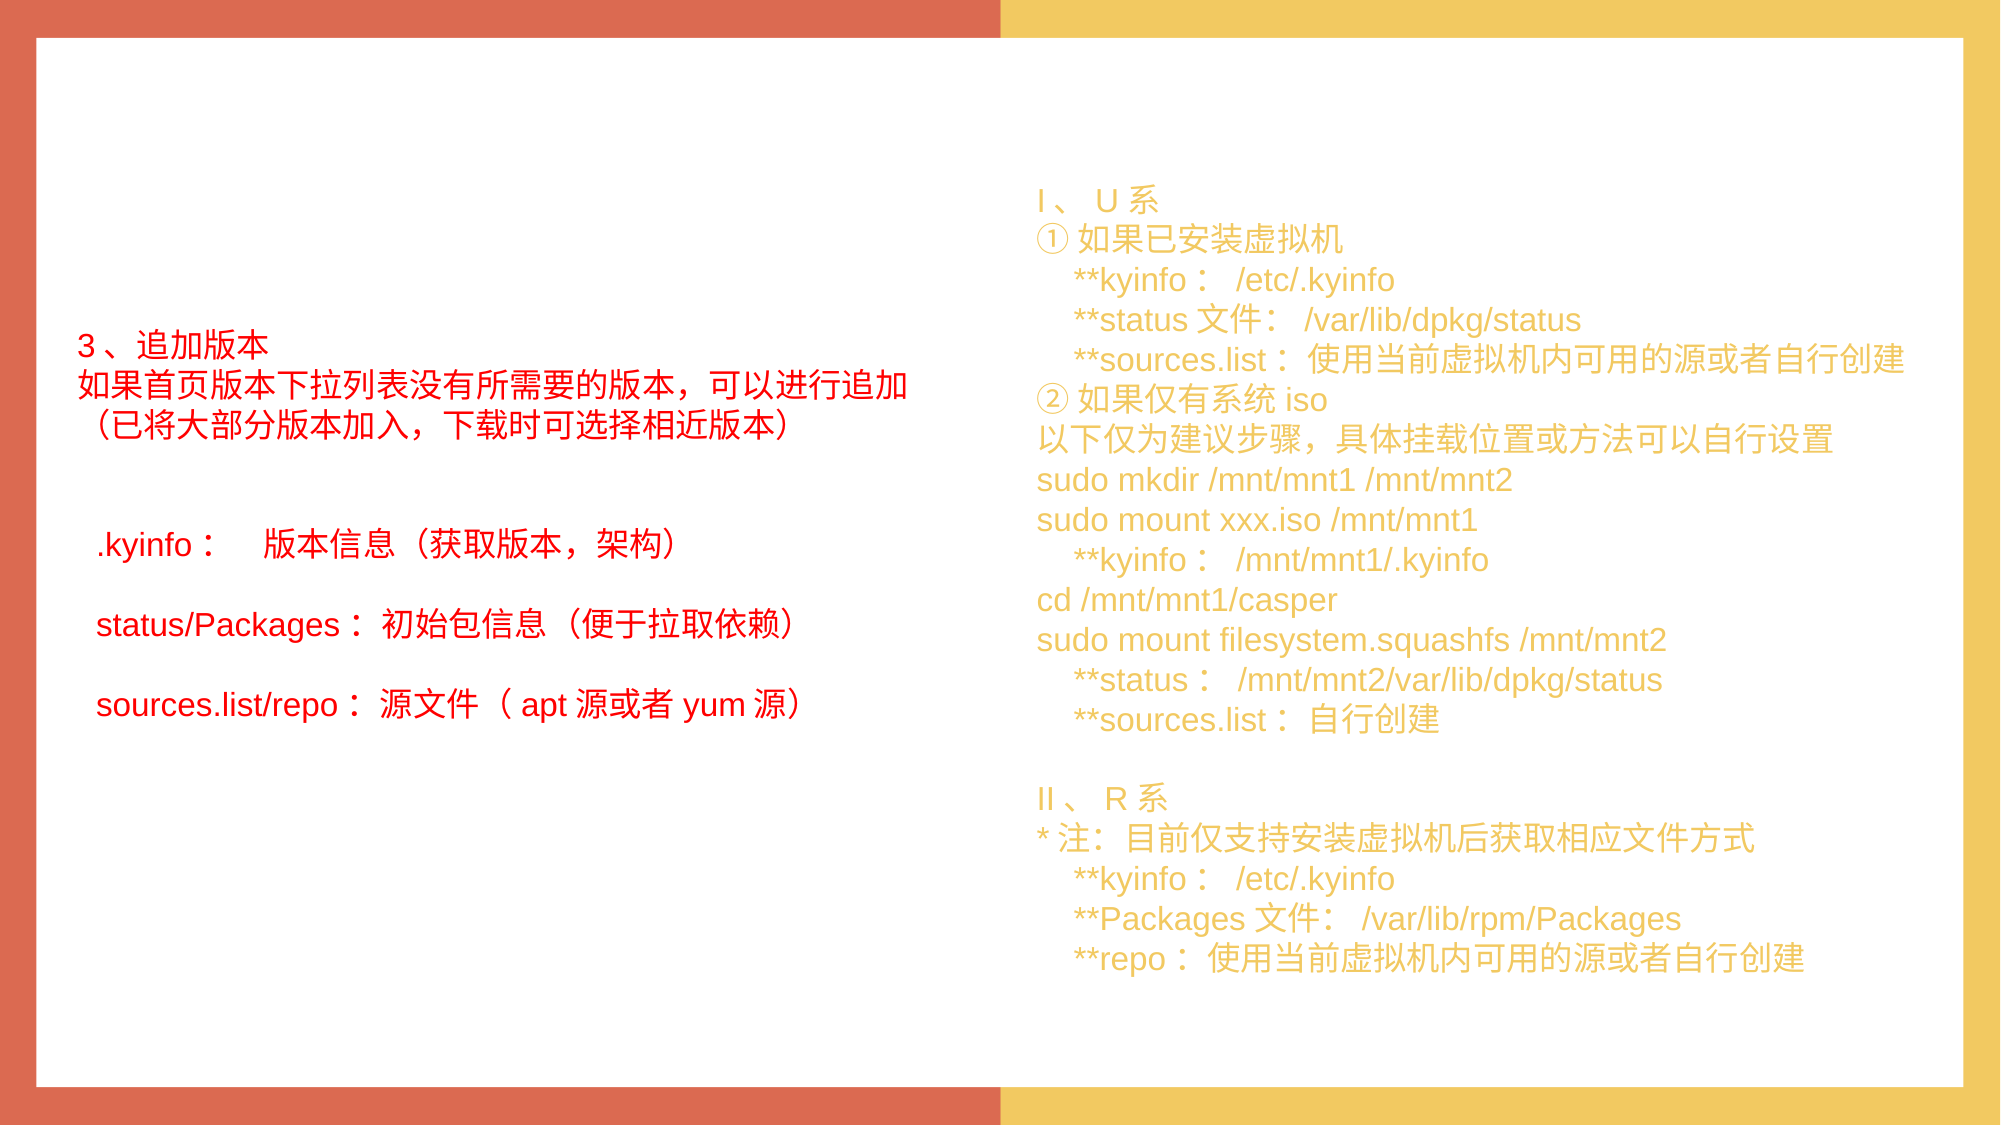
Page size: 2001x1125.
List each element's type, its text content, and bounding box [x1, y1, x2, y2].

text_box I、U系 ①如果已安装虚拟机 **kyinfo：/etc/.kyinfo **status文件：/var/lib/dpkg/status **sources.list：使用当前虚拟机内可用的源或者自行创建 ②如果仅有系统iso 以下仅为建议步骤，具体挂载位置或方法可以自行设置 sudo mkdir /mnt/mnt1 /mnt/mnt2 sudo mount xxx.iso /mnt/mnt1 **kyinfo：/mnt/mnt1/.kyinfo cd /mnt/mnt1/casper sudo mount filesystem.squashfs /mnt/mnt2 **status：/mnt/mnt2/var/lib/dpkg/status **sources.list：自行创建 II、R系 *注：目前仅支持安装虚拟机后获取相应文件方式 **kyinfo：/etc/.kyinfo **Packages文件：/var/lib/rpm/Packages **repo：使用当前虚拟机内可用的源或者自行创建 [1021, 171, 1922, 985]
text_box .kyinfo： 版本信息（获取版本，架构） status/Packages：初始包信息（便于拉取依赖） sources.list/repo：源文件（apt源或者yum源） [81, 515, 836, 731]
text_box [35, 37, 1964, 1088]
text_box 3、追加版本 如果首页版本下拉列表没有所需要的版本，可以进行追加 （已将大部分版本加入，下载时可选择相近版本） [62, 317, 924, 452]
picture [0, 0, 2001, 1125]
